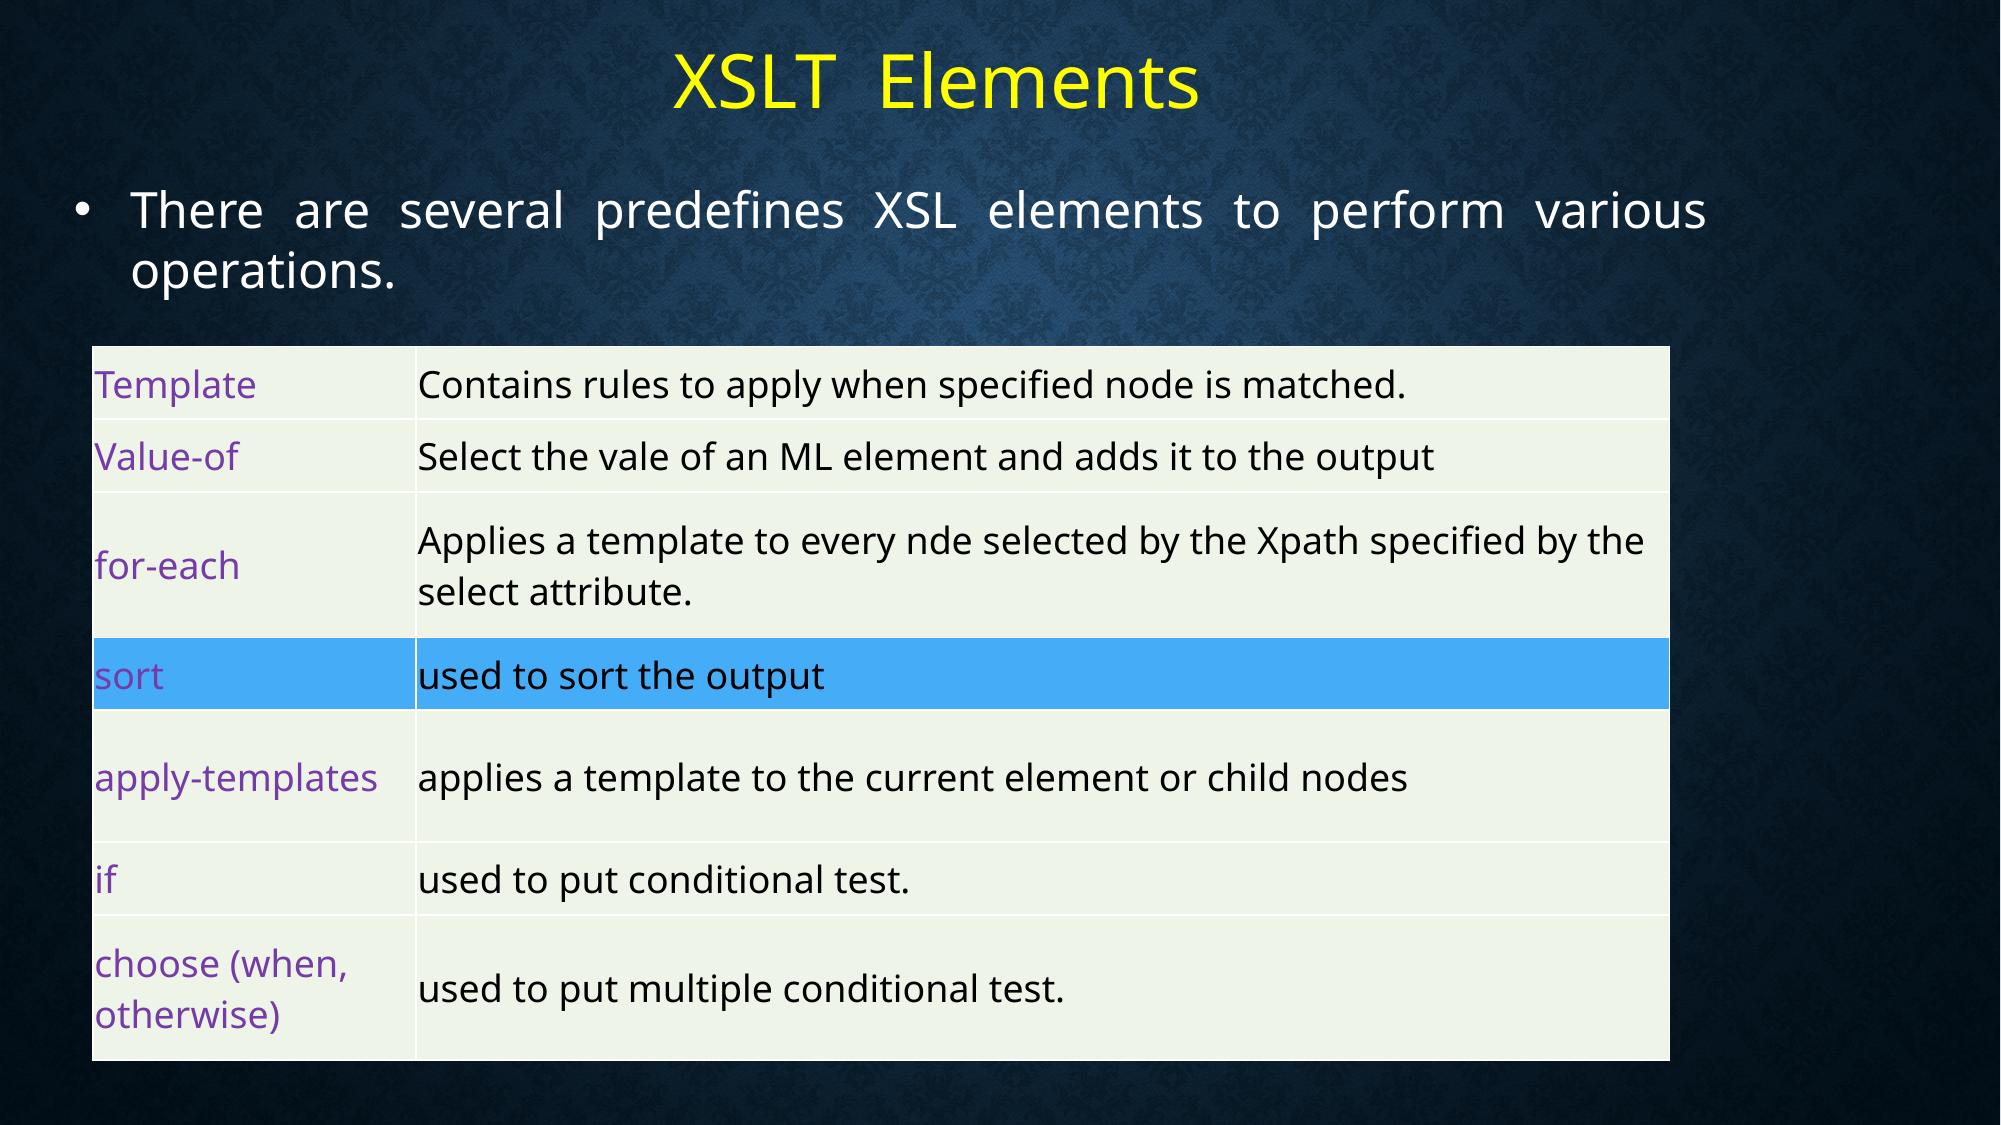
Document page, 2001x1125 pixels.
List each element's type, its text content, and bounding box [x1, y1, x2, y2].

table_cell applies a template to the current element or child nodes [417, 711, 1669, 841]
table_header Contains rules to apply when specified node is matched. [417, 347, 1669, 418]
table_cell sort [94, 638, 415, 709]
table_cell choose (when, otherwise) [94, 916, 415, 1059]
table_cell for-each [94, 493, 415, 637]
table_cell used to put conditional test. [417, 843, 1669, 914]
table_cell if [94, 843, 415, 914]
table_cell used to sort the output [417, 638, 1669, 709]
table_header Template [94, 347, 415, 418]
table_cell Applies a template to every nde selected by the Xpath specified by the select attribute. [417, 493, 1669, 637]
table_cell Select the vale of an ML element and adds it to the output [417, 420, 1669, 491]
table_cell apply-templates [94, 711, 415, 841]
text_box There are several predefines XSL elements to perform various operations. [59, 170, 1724, 306]
table_cell Value-of [94, 420, 415, 491]
text_box XSLT Elements [105, 26, 1770, 131]
table_cell used to put multiple conditional test. [417, 916, 1669, 1059]
